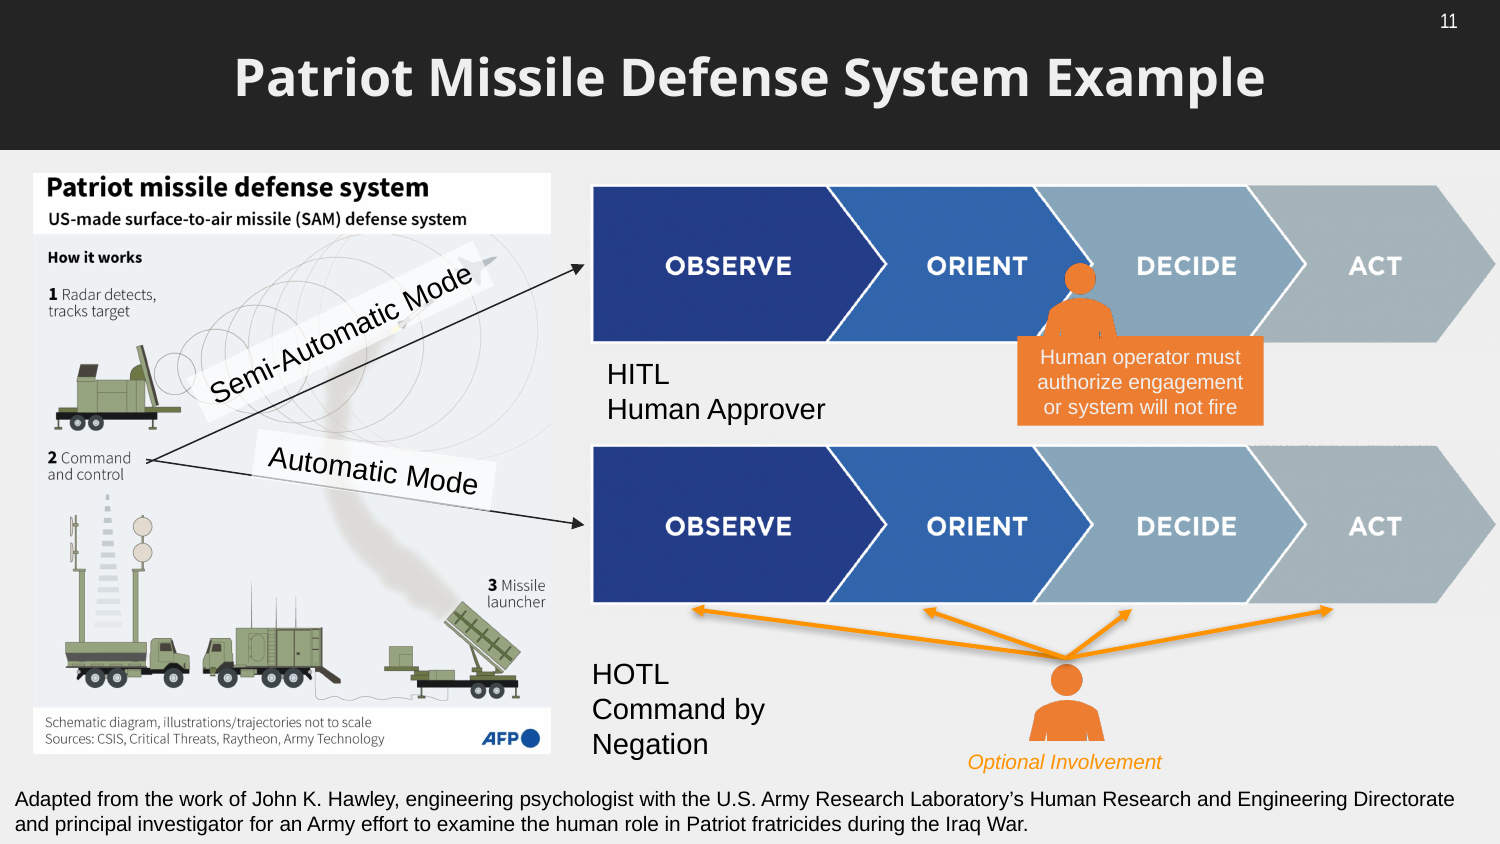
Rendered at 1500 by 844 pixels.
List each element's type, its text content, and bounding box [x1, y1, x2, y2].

picture [32, 173, 552, 754]
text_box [1067, 608, 1334, 659]
text_box Optional Involvement [952, 741, 1180, 781]
picture [584, 177, 1500, 352]
text_box Adapted from the work of John K. Hawley, engineering psychologist with the U.S. Army Research Laboratory’s Human Research and Engineering Directorate and principal investigator for an Army effort to examine the human role in Patriot fratricides during the Iraq War. [0, 778, 1500, 843]
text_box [922, 608, 1067, 659]
text_box HOTL Command by Negation [577, 648, 905, 768]
picture [584, 437, 1500, 613]
text_box HITL Human Approver [592, 360, 842, 433]
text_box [145, 264, 585, 458]
title Patriot Missile Defense System Example [118, 0, 1382, 152]
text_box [145, 459, 585, 526]
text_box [691, 608, 921, 659]
text_box Human operator must authorize engagement or system will not fire [1017, 360, 1264, 426]
picture [1016, 659, 1116, 741]
